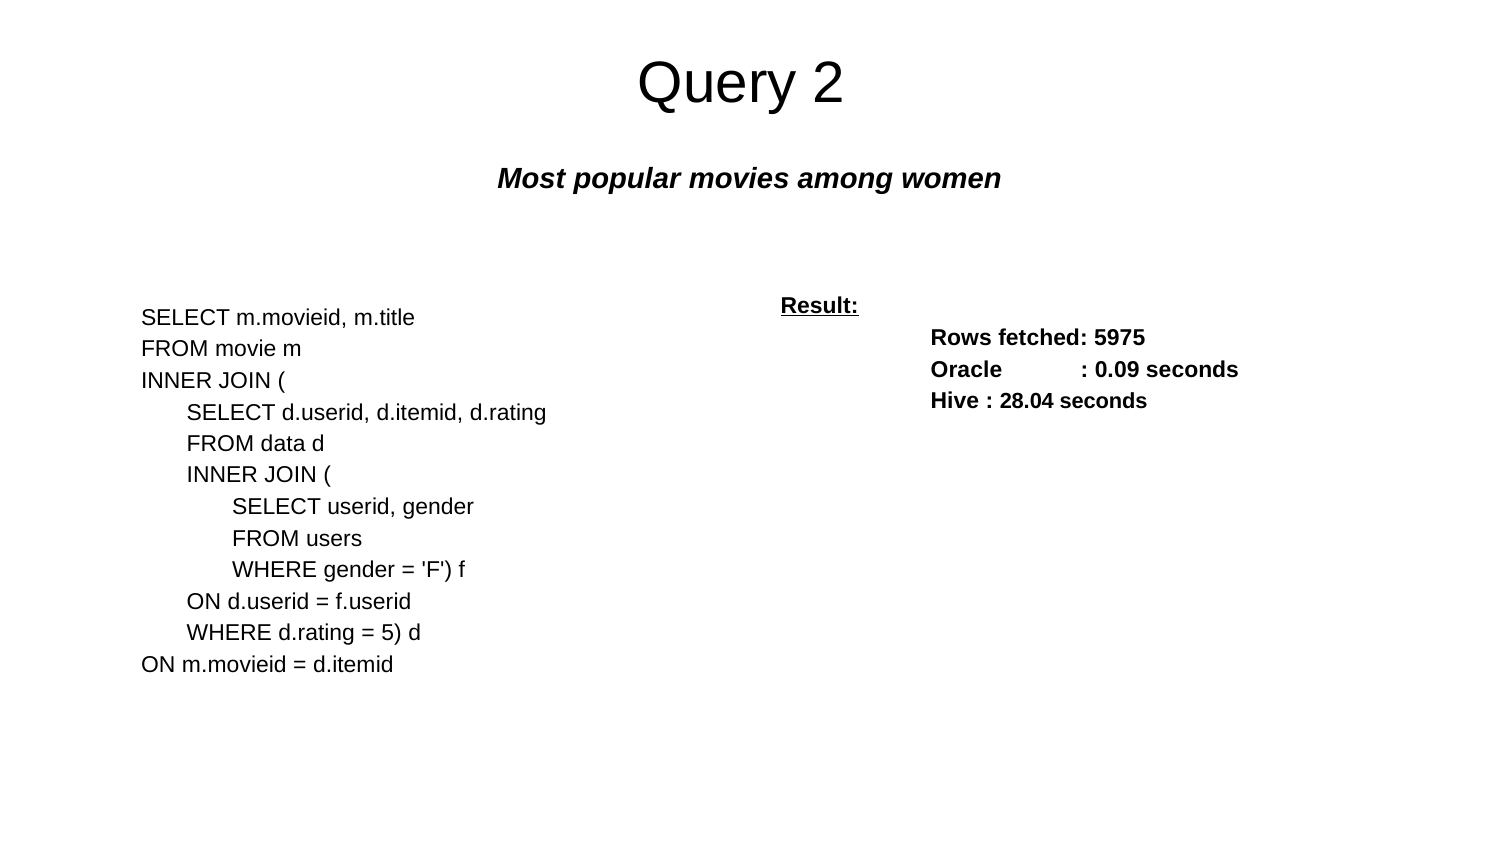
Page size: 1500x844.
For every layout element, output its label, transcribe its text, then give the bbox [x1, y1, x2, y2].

list Result: Rows fetched: 5975 Oracle : 0.09 seconds Hive : 28.04 seconds [765, 272, 1422, 833]
title Query 2 Most popular movies among women [51, 29, 1449, 124]
list SELECT m.movieid, m.title FROM movie m INNER JOIN ( SELECT d.userid, d.itemid, d.rating FROM data d INNER JOIN ( SELECT userid, gender FROM users WHERE gender = 'F') f ON d.userid = f.userid WHERE d.rating = 5) d ON m.movieid = d.itemid​ [51, 283, 708, 844]
